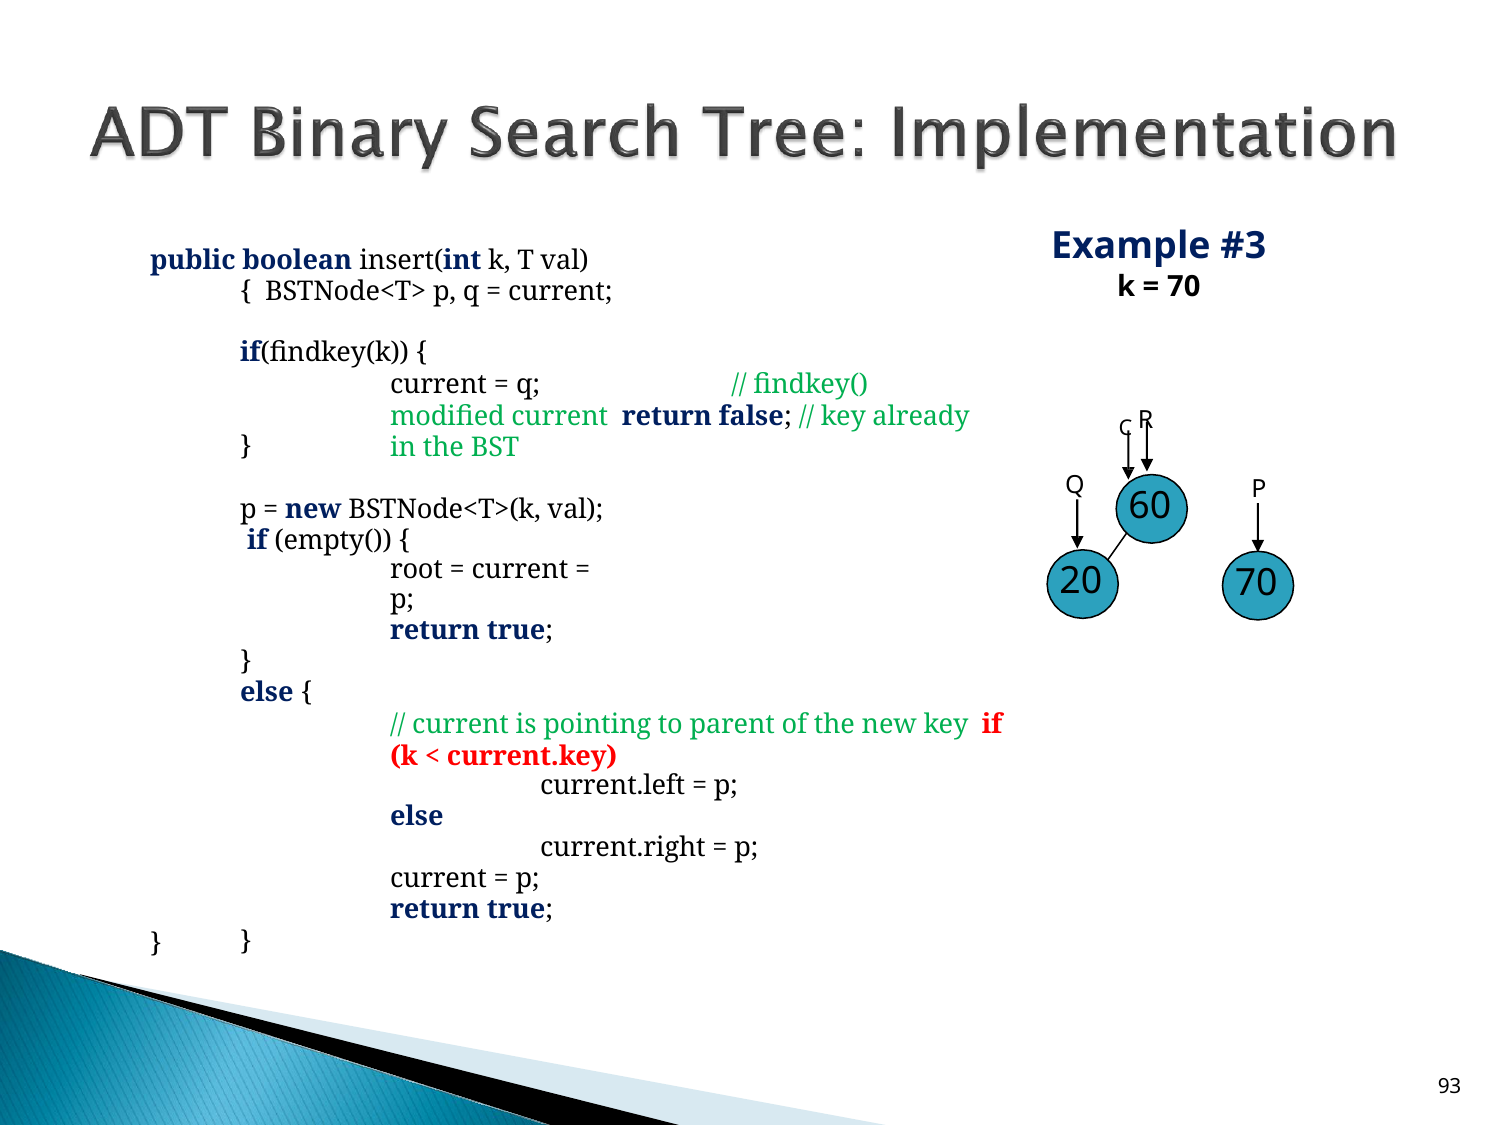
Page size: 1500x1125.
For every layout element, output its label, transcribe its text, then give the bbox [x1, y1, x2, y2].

text_box [1140, 440, 1154, 472]
text_box 20 [1057, 556, 1109, 602]
text_box if(findkey(k)) { current = q; // findkey() modified current return false; // key already in the BST [237, 409, 974, 462]
picture [0, 948, 558, 1125]
text_box P [1249, 472, 1268, 503]
text_box C R [1116, 391, 1160, 440]
text_box } [147, 925, 166, 959]
text_box p = new BSTNode<T>(k, val); if (empty()) { root = current = p; return true; } else { // current is pointing to parent of the new key if (k < current.key) current.left = p; else current.right = p; current = p; return true; } [237, 492, 1029, 957]
text_box [1122, 430, 1135, 480]
text_box 60 [1126, 480, 1178, 527]
text_box [44, 75, 1465, 186]
text_box [1251, 503, 1265, 551]
title Example #3 k = 70 [232, 220, 1268, 409]
text_box [1047, 560, 1119, 619]
text_box 70 [1232, 557, 1285, 603]
text_box [1222, 562, 1294, 620]
text_box public boolean insert(int k, T val) { BSTNode<T> p, q = current; [147, 243, 232, 306]
text_box [1062, 549, 1103, 556]
text_box } [237, 428, 256, 461]
text_box Q [1062, 468, 1087, 499]
text_box [1071, 499, 1084, 549]
text_box [1238, 551, 1278, 557]
slide_number 10 [1435, 1054, 1469, 1125]
